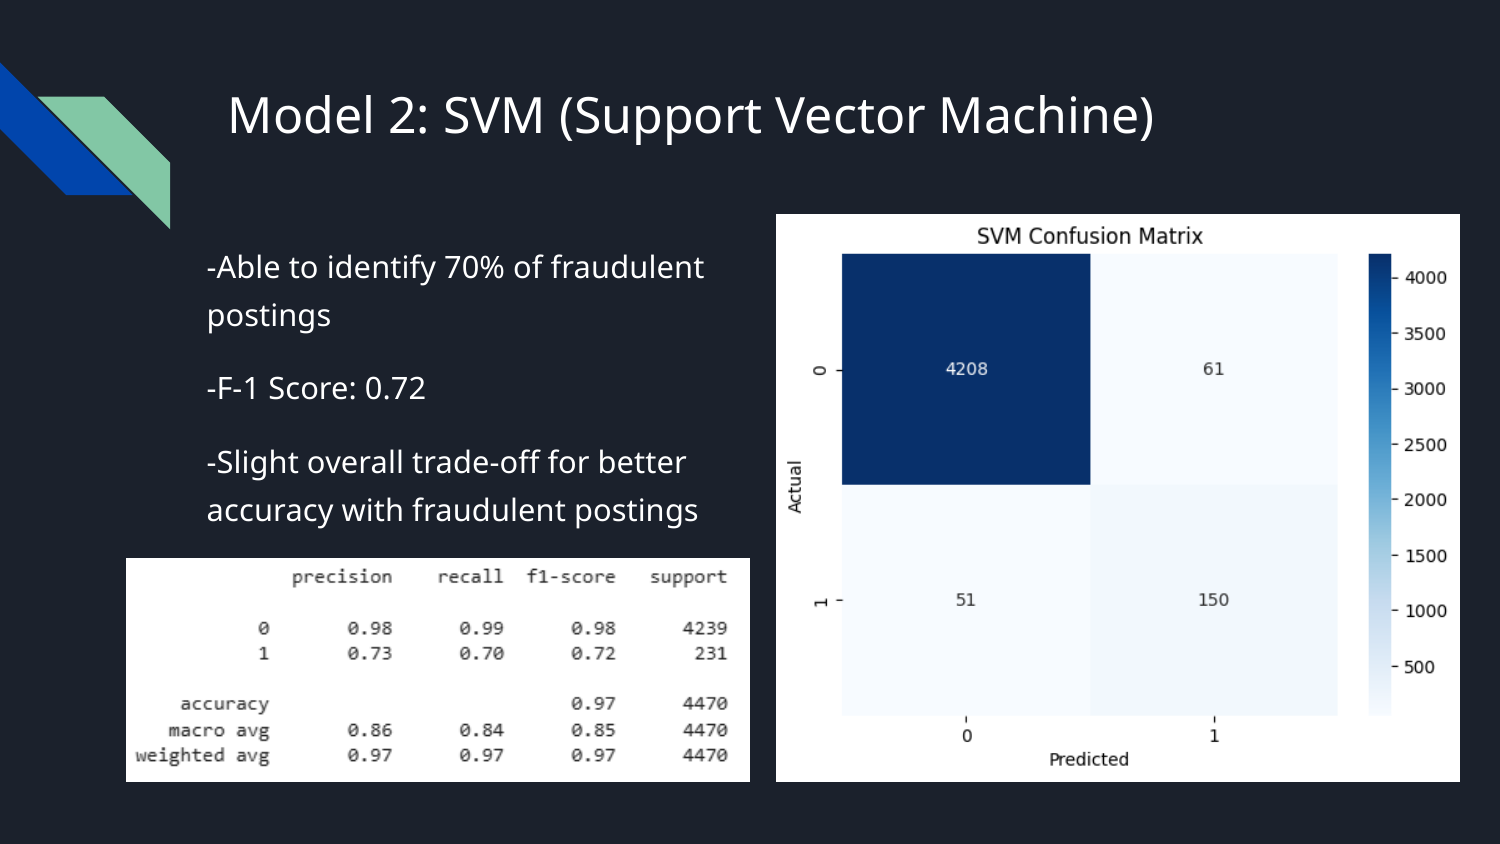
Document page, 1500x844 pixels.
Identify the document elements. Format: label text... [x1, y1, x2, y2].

title Model 2: SVM (Support Vector Machine) [212, 64, 1368, 215]
picture [776, 214, 1460, 782]
picture [126, 557, 751, 782]
list -Able to identify 70% of fraudulent postings -F-1 Score: 0.72 -Slight overall trade-off for better accuracy with fraudulent postings [191, 223, 750, 549]
